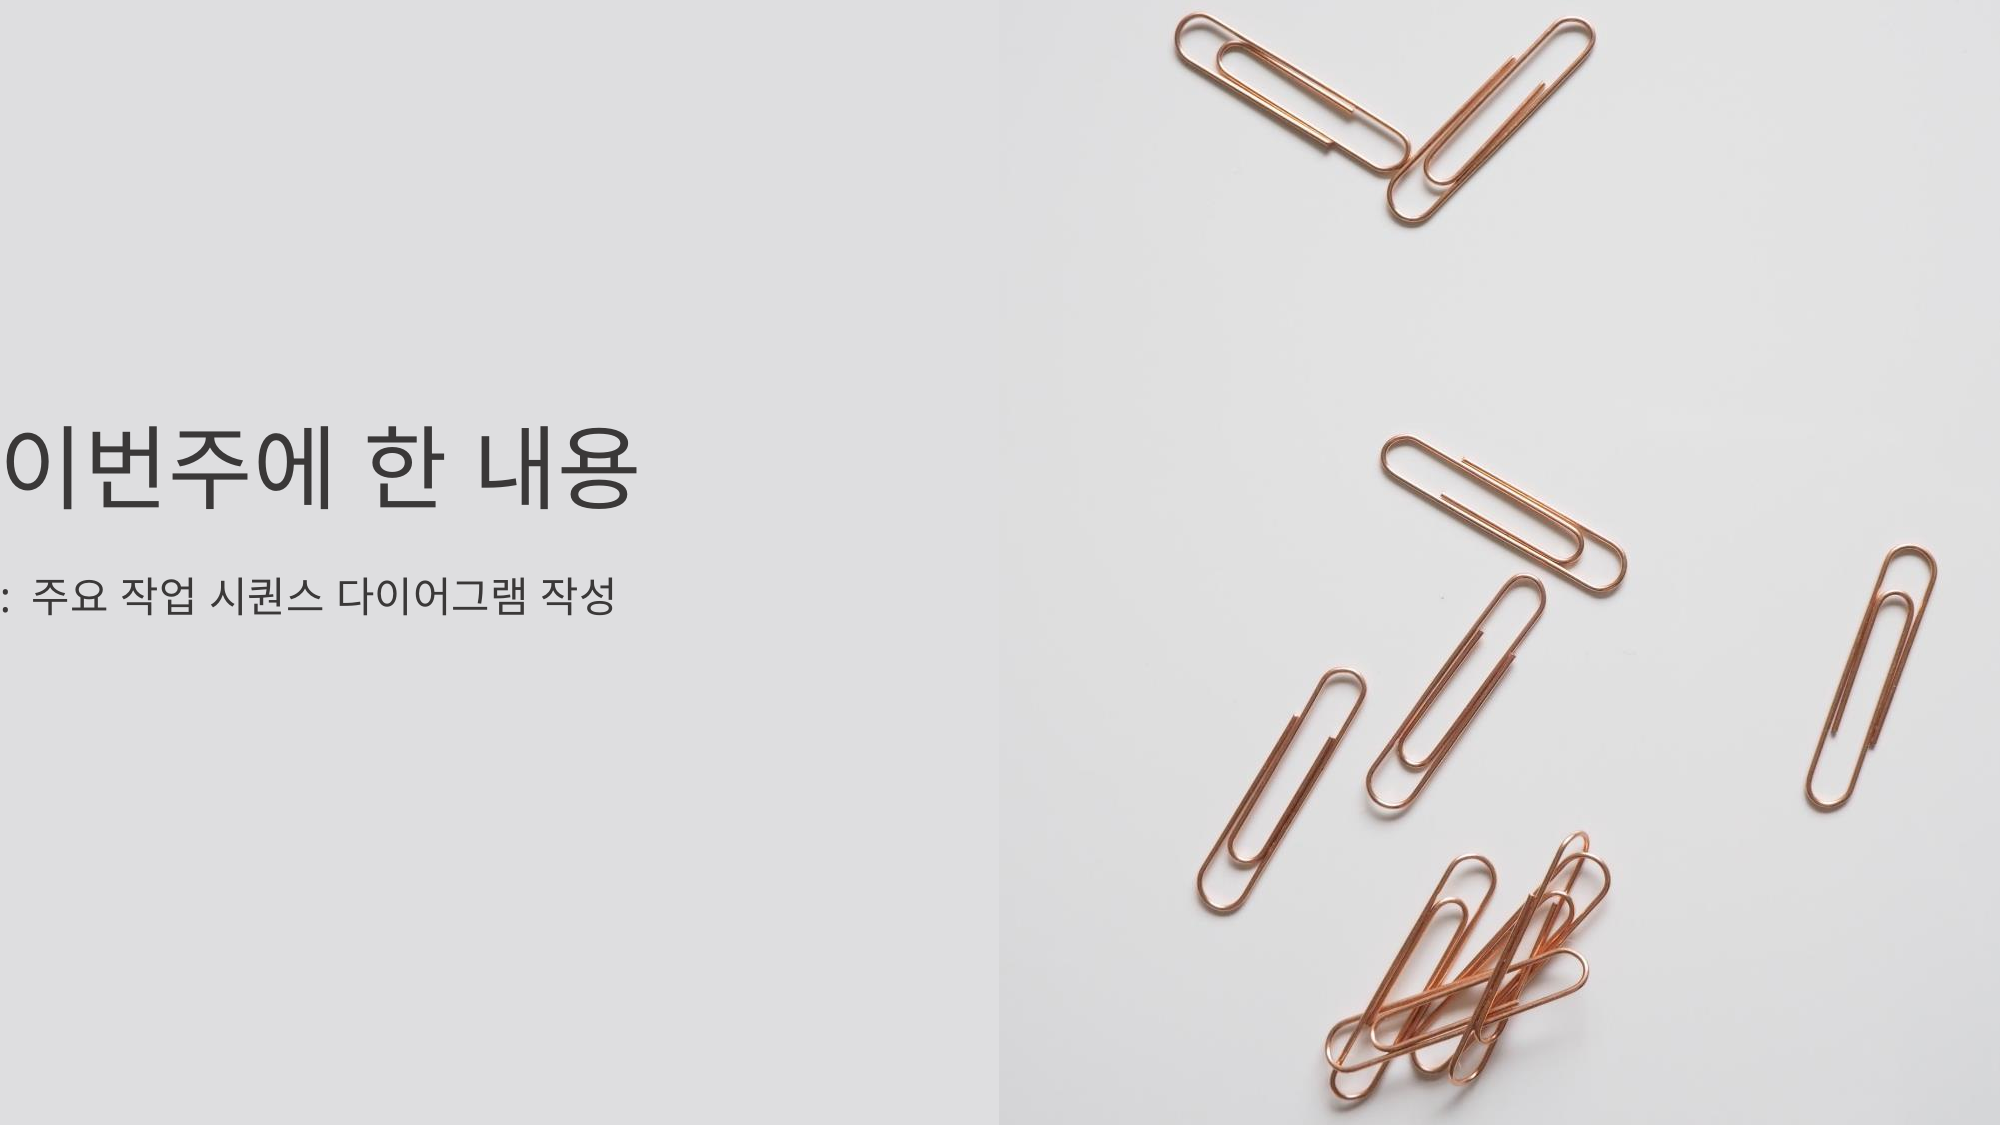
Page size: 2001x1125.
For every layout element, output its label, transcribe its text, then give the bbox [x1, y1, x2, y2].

text_box 이번주에 한 내용 : 주요 작업 시퀀스 다이어그램 작성 [0, 403, 658, 629]
picture [999, 0, 2000, 1125]
